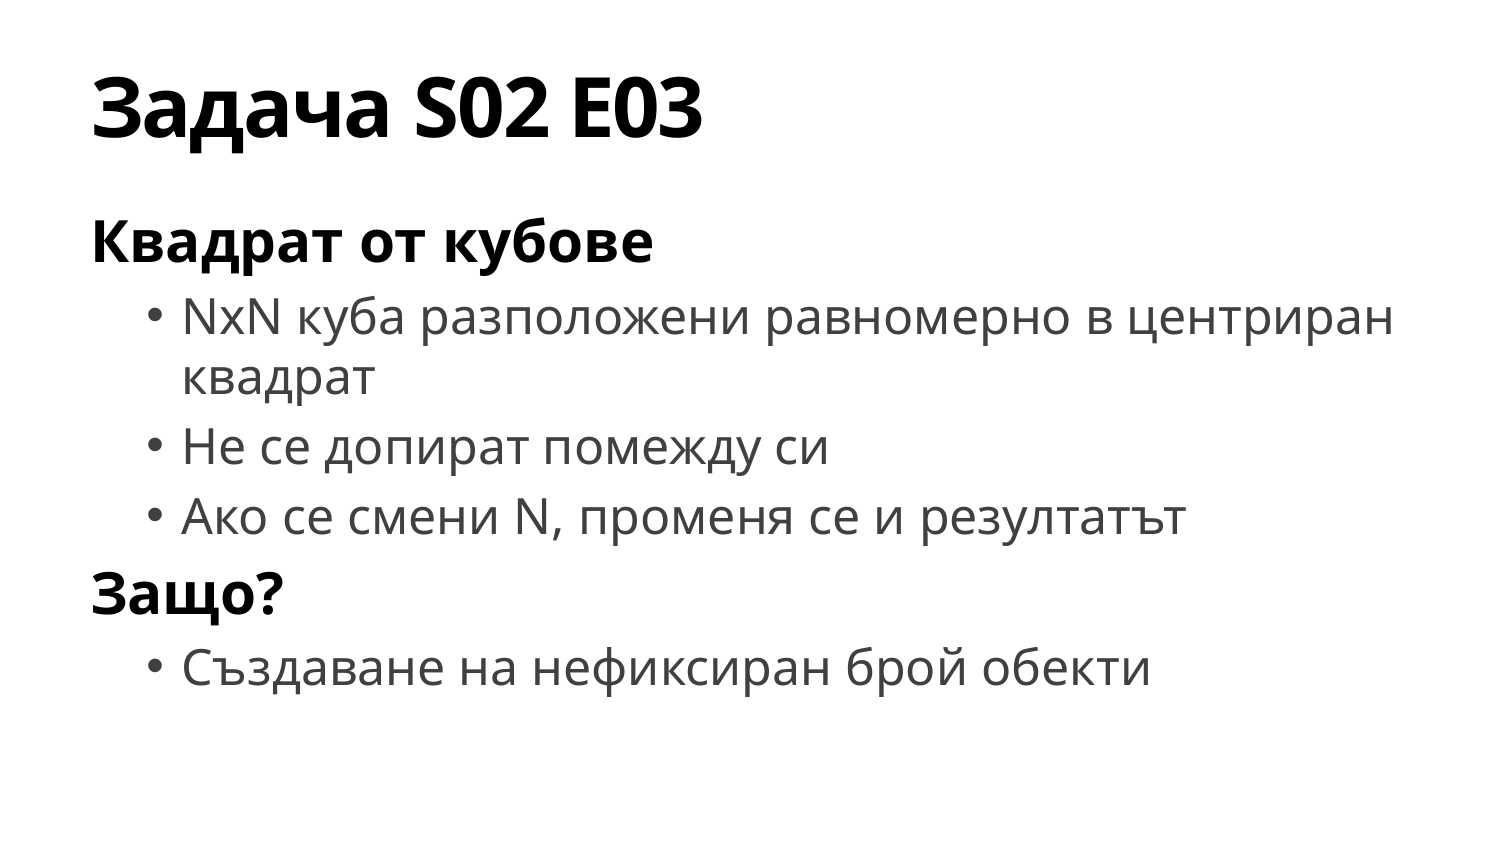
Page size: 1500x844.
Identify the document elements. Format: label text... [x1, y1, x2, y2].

list Квадрат от кубове NxN куба разположени равномерно в центриран квадрат Не се допират помежду си Ако се смени N, променя се и резултатът Защо? Създаване на нефиксиран брой обекти [75, 196, 1500, 825]
title Задача S02 E03 [75, 33, 1500, 175]
